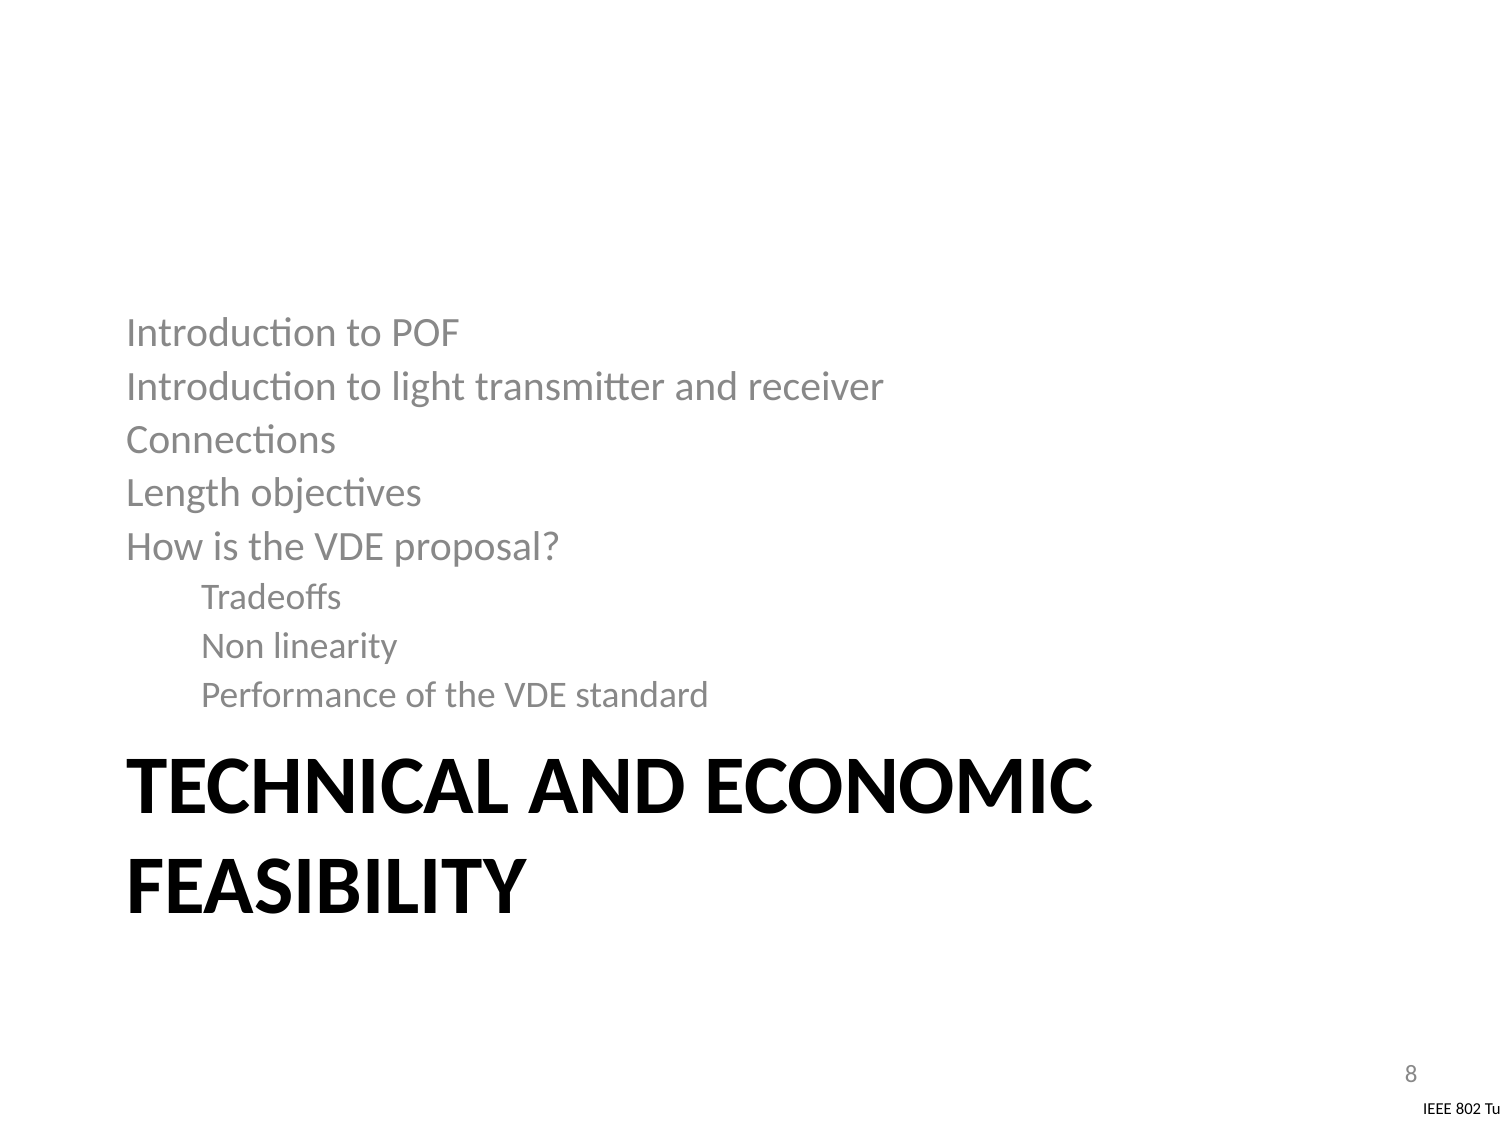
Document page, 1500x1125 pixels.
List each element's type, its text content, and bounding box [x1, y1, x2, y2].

title Technical and Economic Feasibility [117, 724, 1394, 947]
slide_number 8 [1074, 1050, 1426, 1096]
list Introduction to POF Introduction to light transmitter and receiver Connections Length objectives How is the VDE proposal? Tradeoffs Non linearity Performance of the VDE standard [117, 111, 1394, 724]
